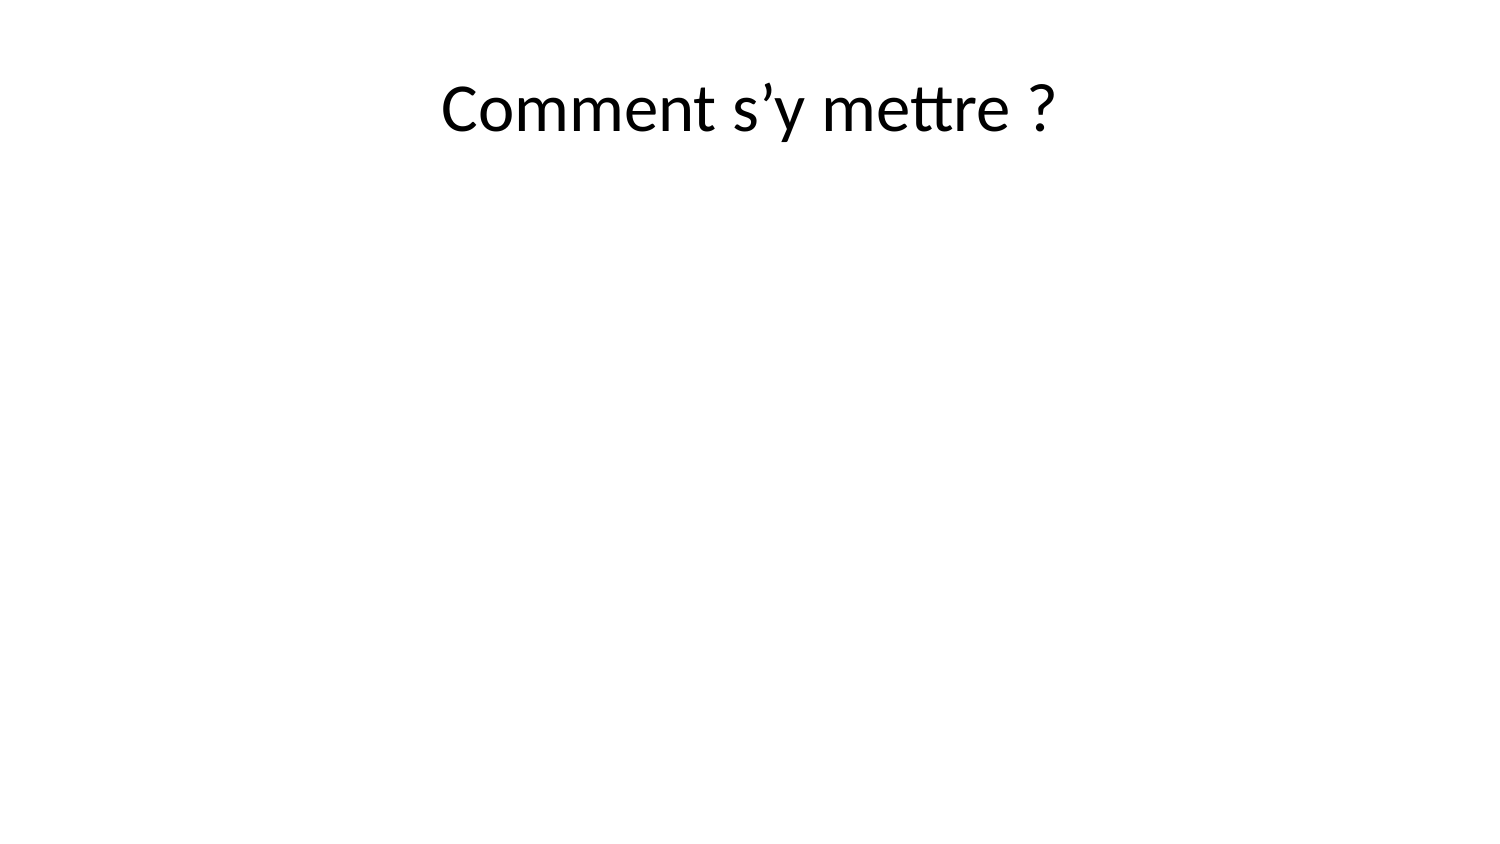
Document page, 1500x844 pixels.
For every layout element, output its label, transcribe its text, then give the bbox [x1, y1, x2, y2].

title Comment s’y mettre ? [75, 33, 1425, 175]
